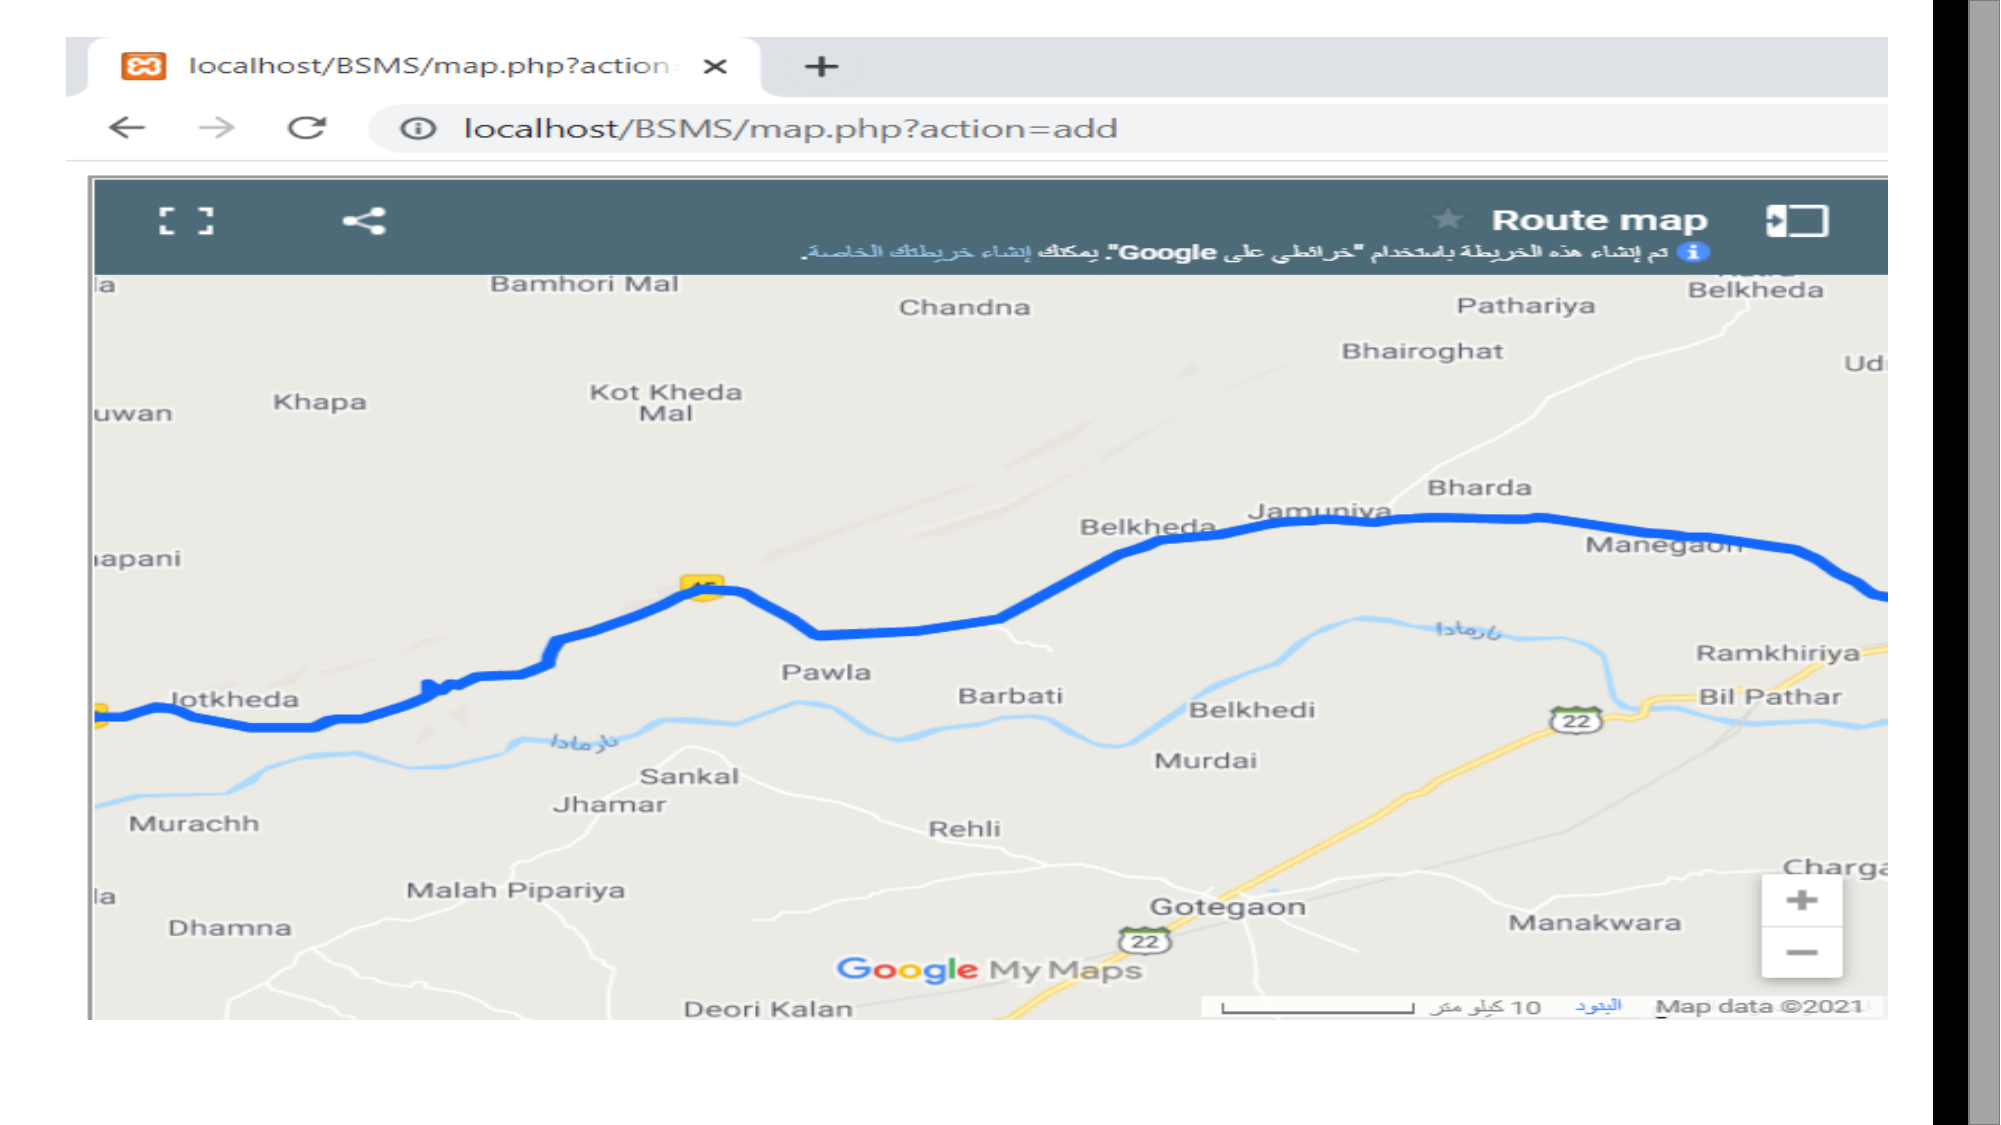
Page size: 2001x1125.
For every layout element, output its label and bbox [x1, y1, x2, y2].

text_box [1933, 0, 1968, 1125]
picture [66, 37, 1888, 1020]
text_box [1968, 0, 2000, 1125]
